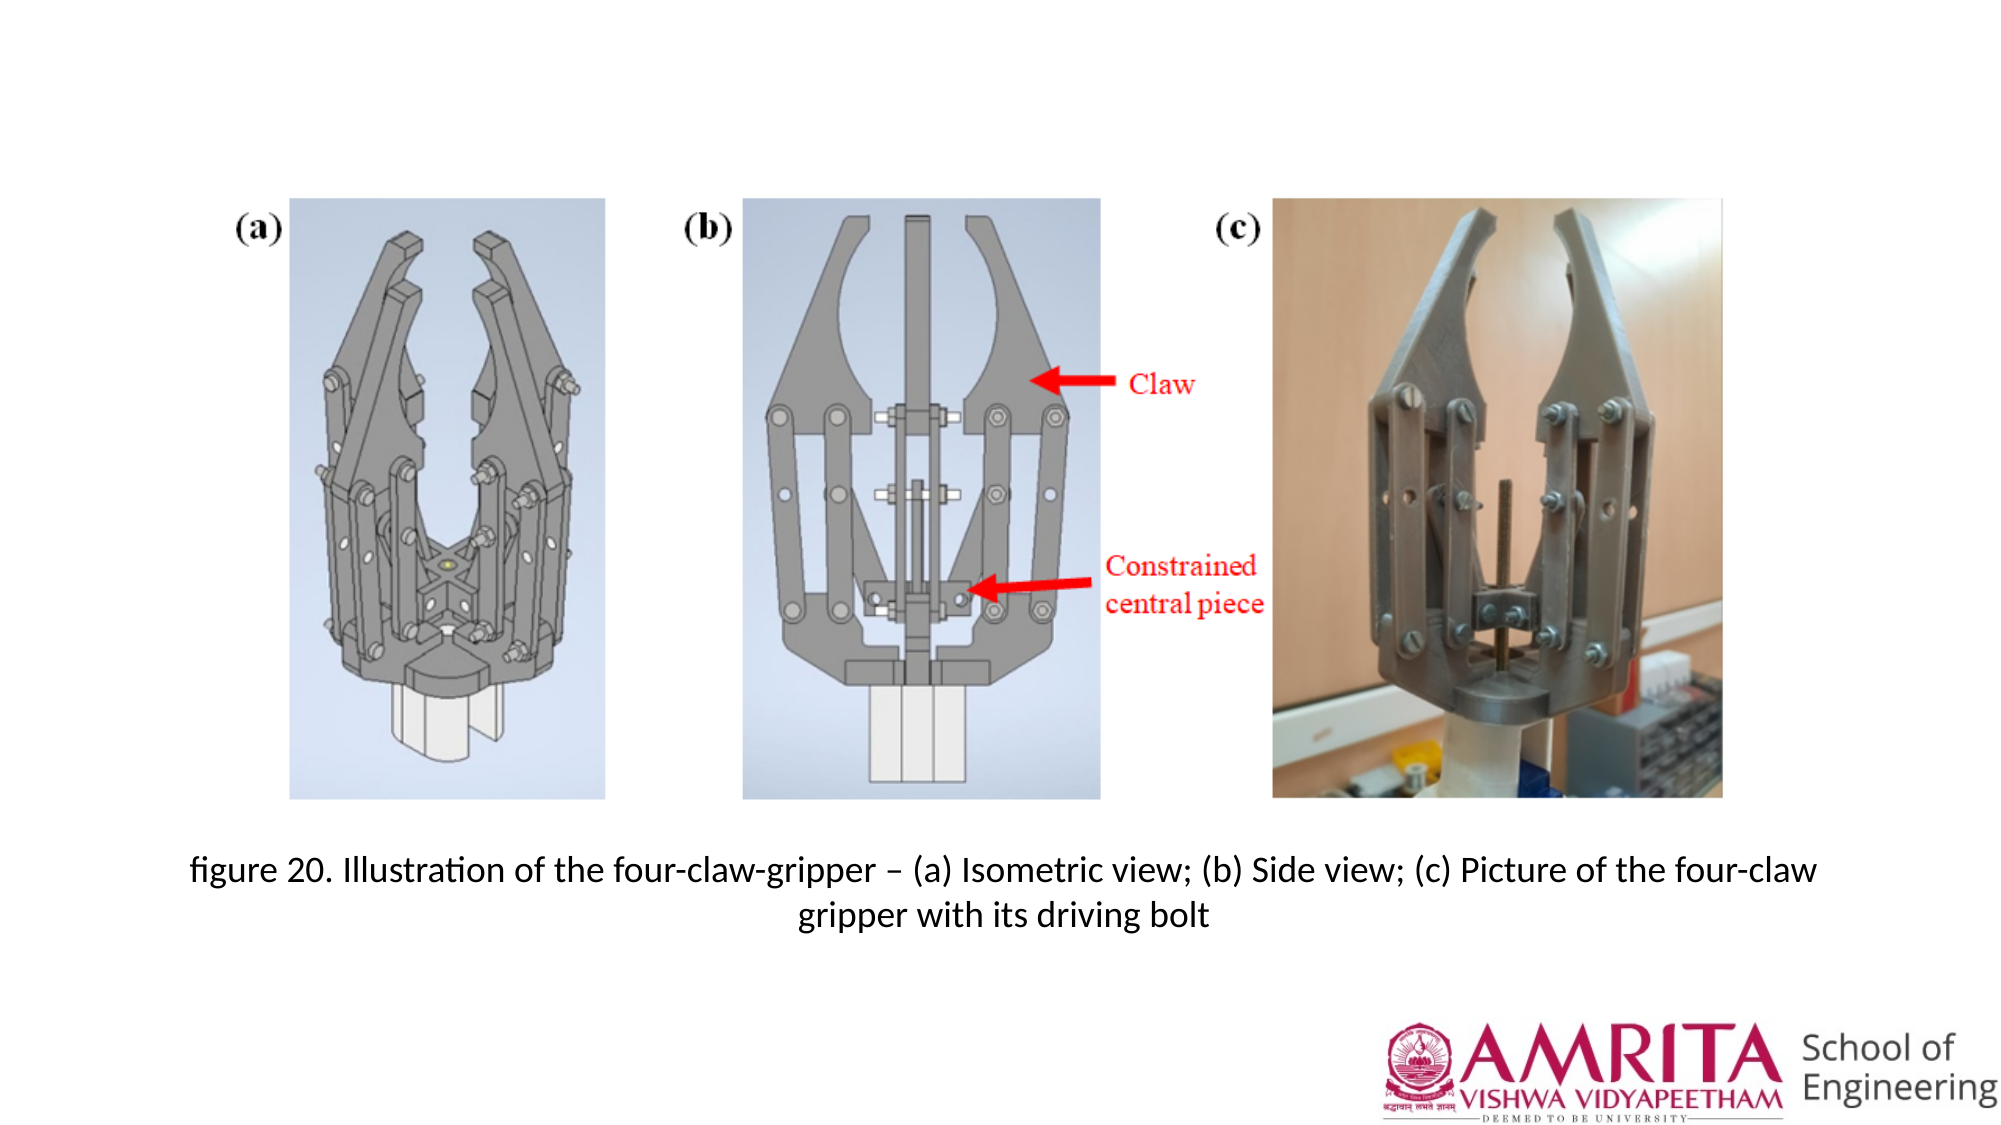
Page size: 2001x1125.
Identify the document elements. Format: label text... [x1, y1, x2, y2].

picture [210, 175, 1759, 817]
picture [1378, 1018, 2000, 1125]
text_box figure 20. Illustration of the four-claw-gripper – (a) Isometric view; (b) Side view; (c) Picture of the four-claw gripper with its driving bolt [169, 837, 1839, 943]
